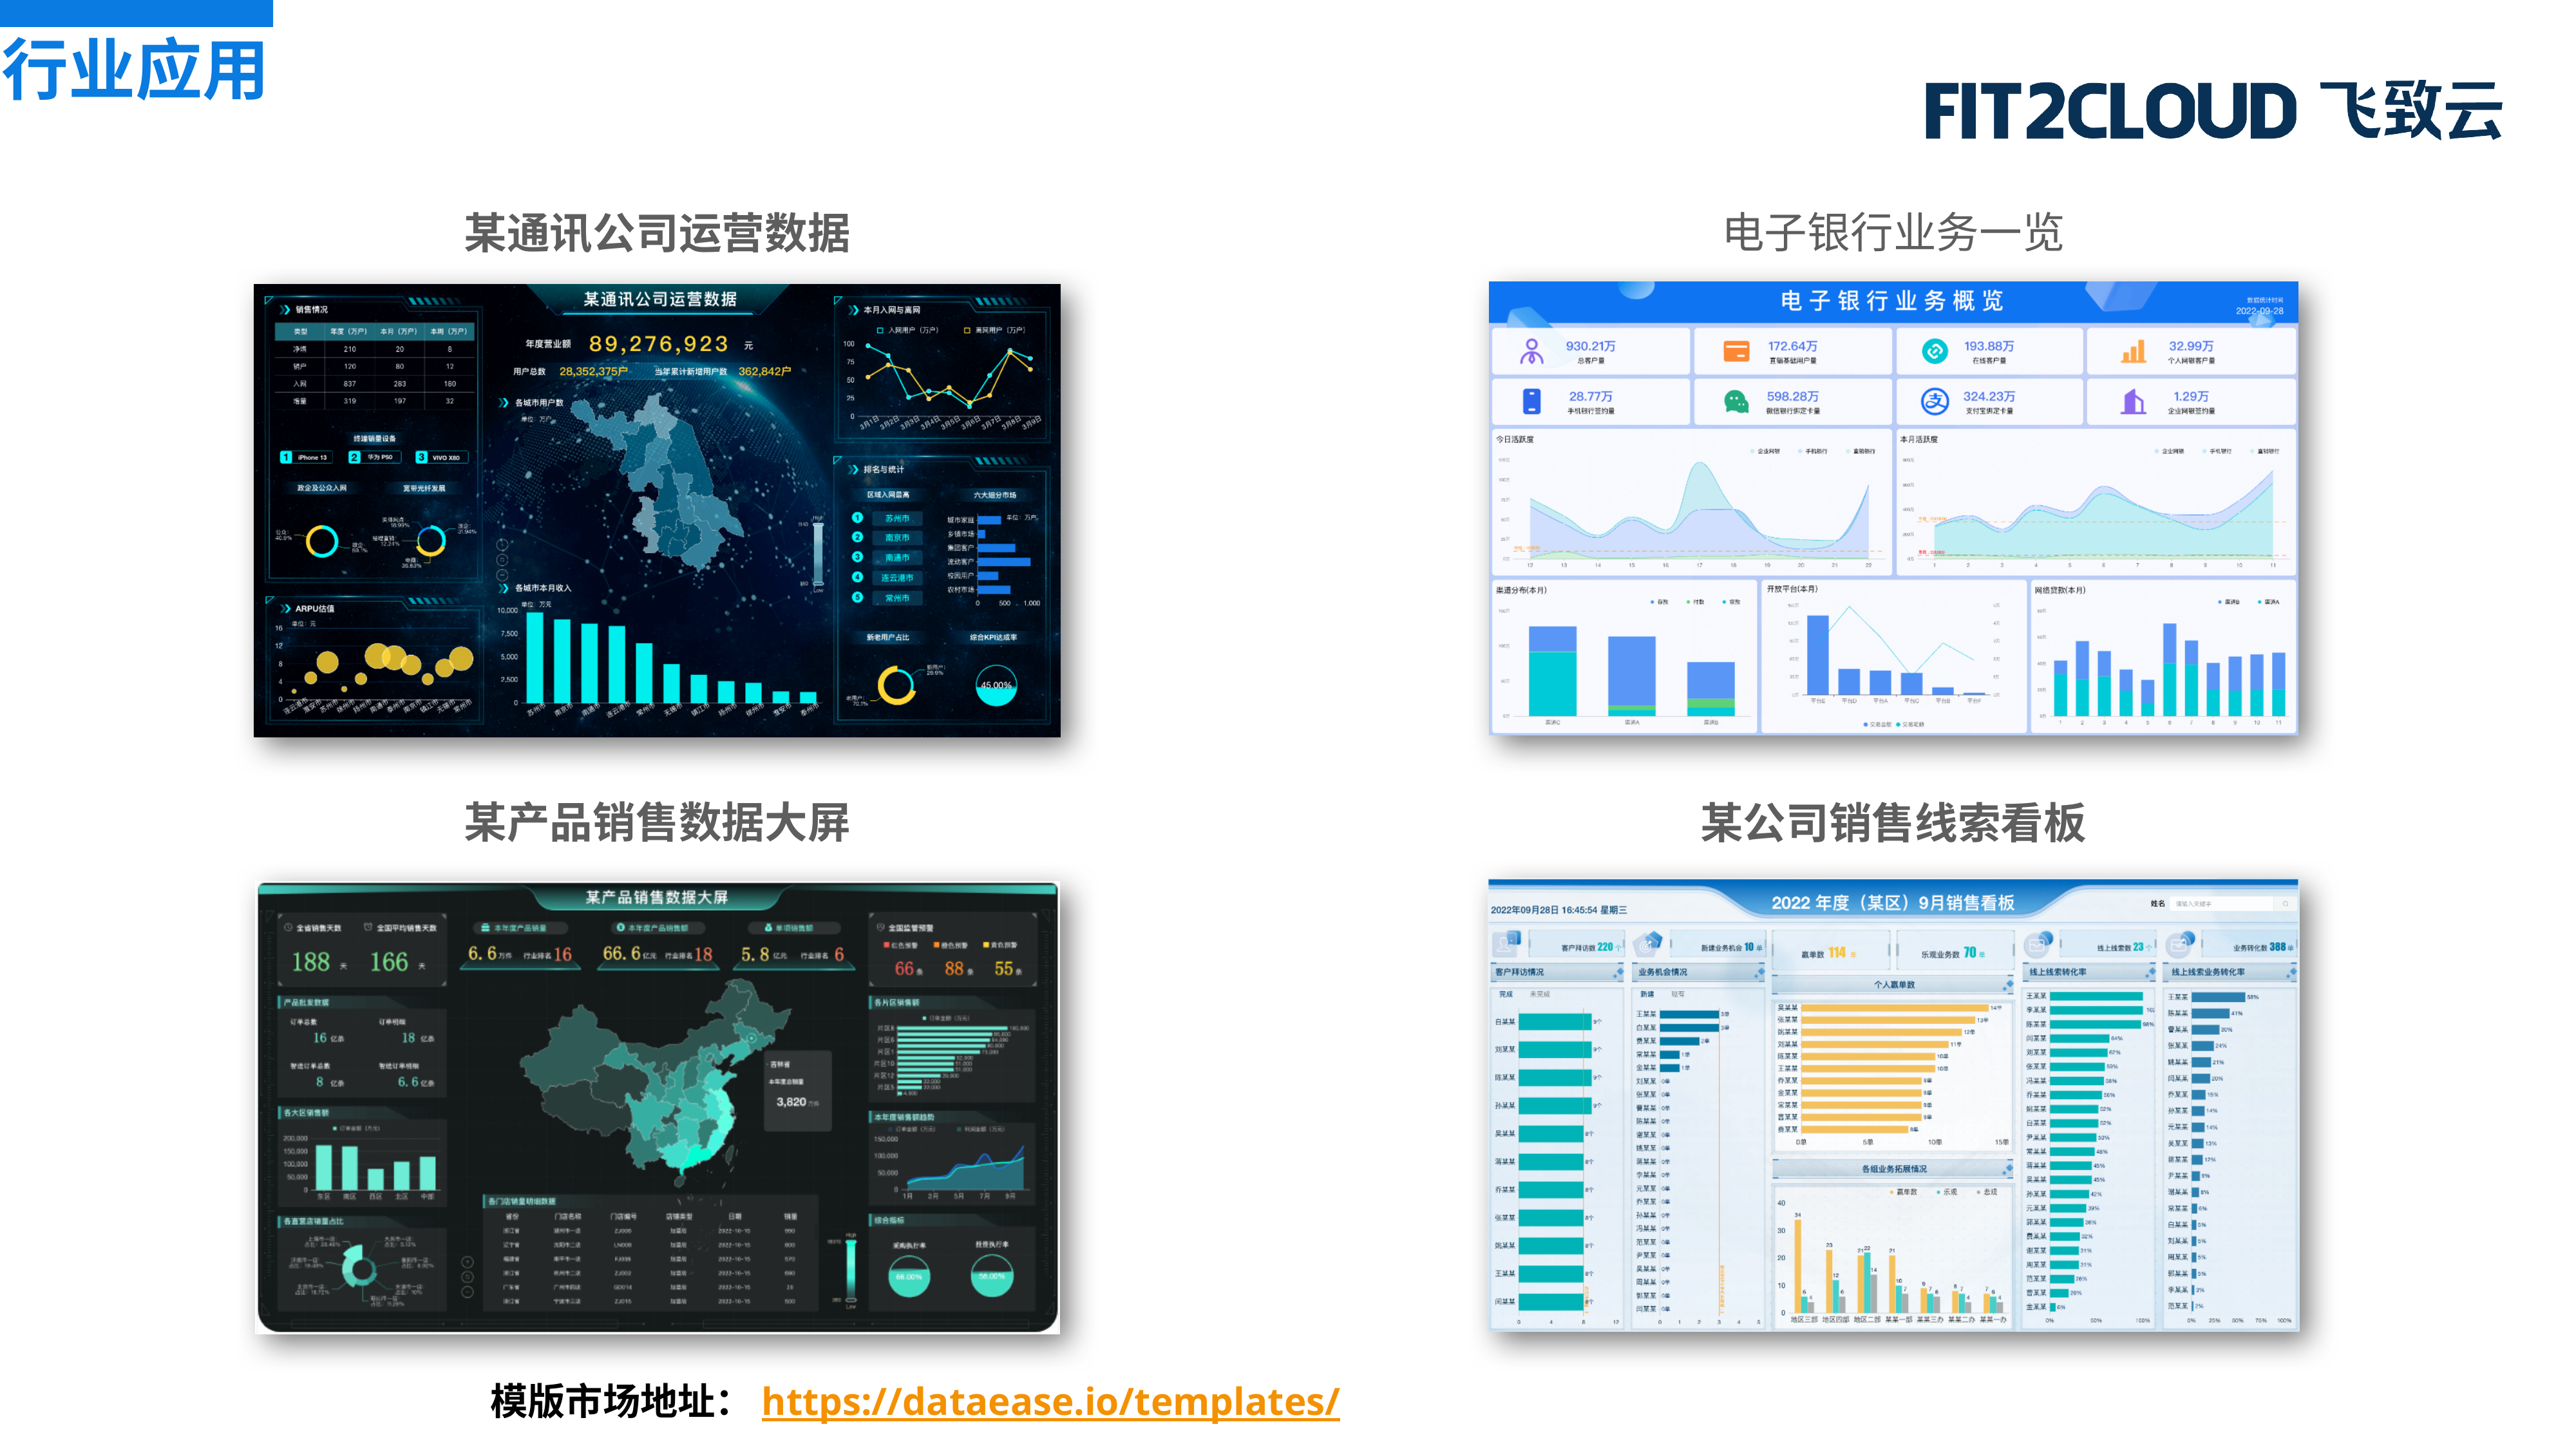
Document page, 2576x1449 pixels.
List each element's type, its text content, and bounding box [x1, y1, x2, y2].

text_box 模版市场地址：https://dataease.io/templates/ [260, 1372, 1571, 1434]
picture [1488, 878, 2300, 1332]
picture [1489, 281, 2298, 735]
picture [254, 283, 1061, 737]
text_box 某通讯公司运营数据 [458, 200, 857, 263]
picture [255, 880, 1060, 1334]
text_box 某公司销售线索看板 [1694, 790, 2093, 853]
picture [1926, 80, 2503, 140]
text_box 电子银行业务一览 [1716, 200, 2071, 263]
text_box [0, 0, 515, 128]
text_box 某产品销售数据大屏 [458, 790, 857, 852]
